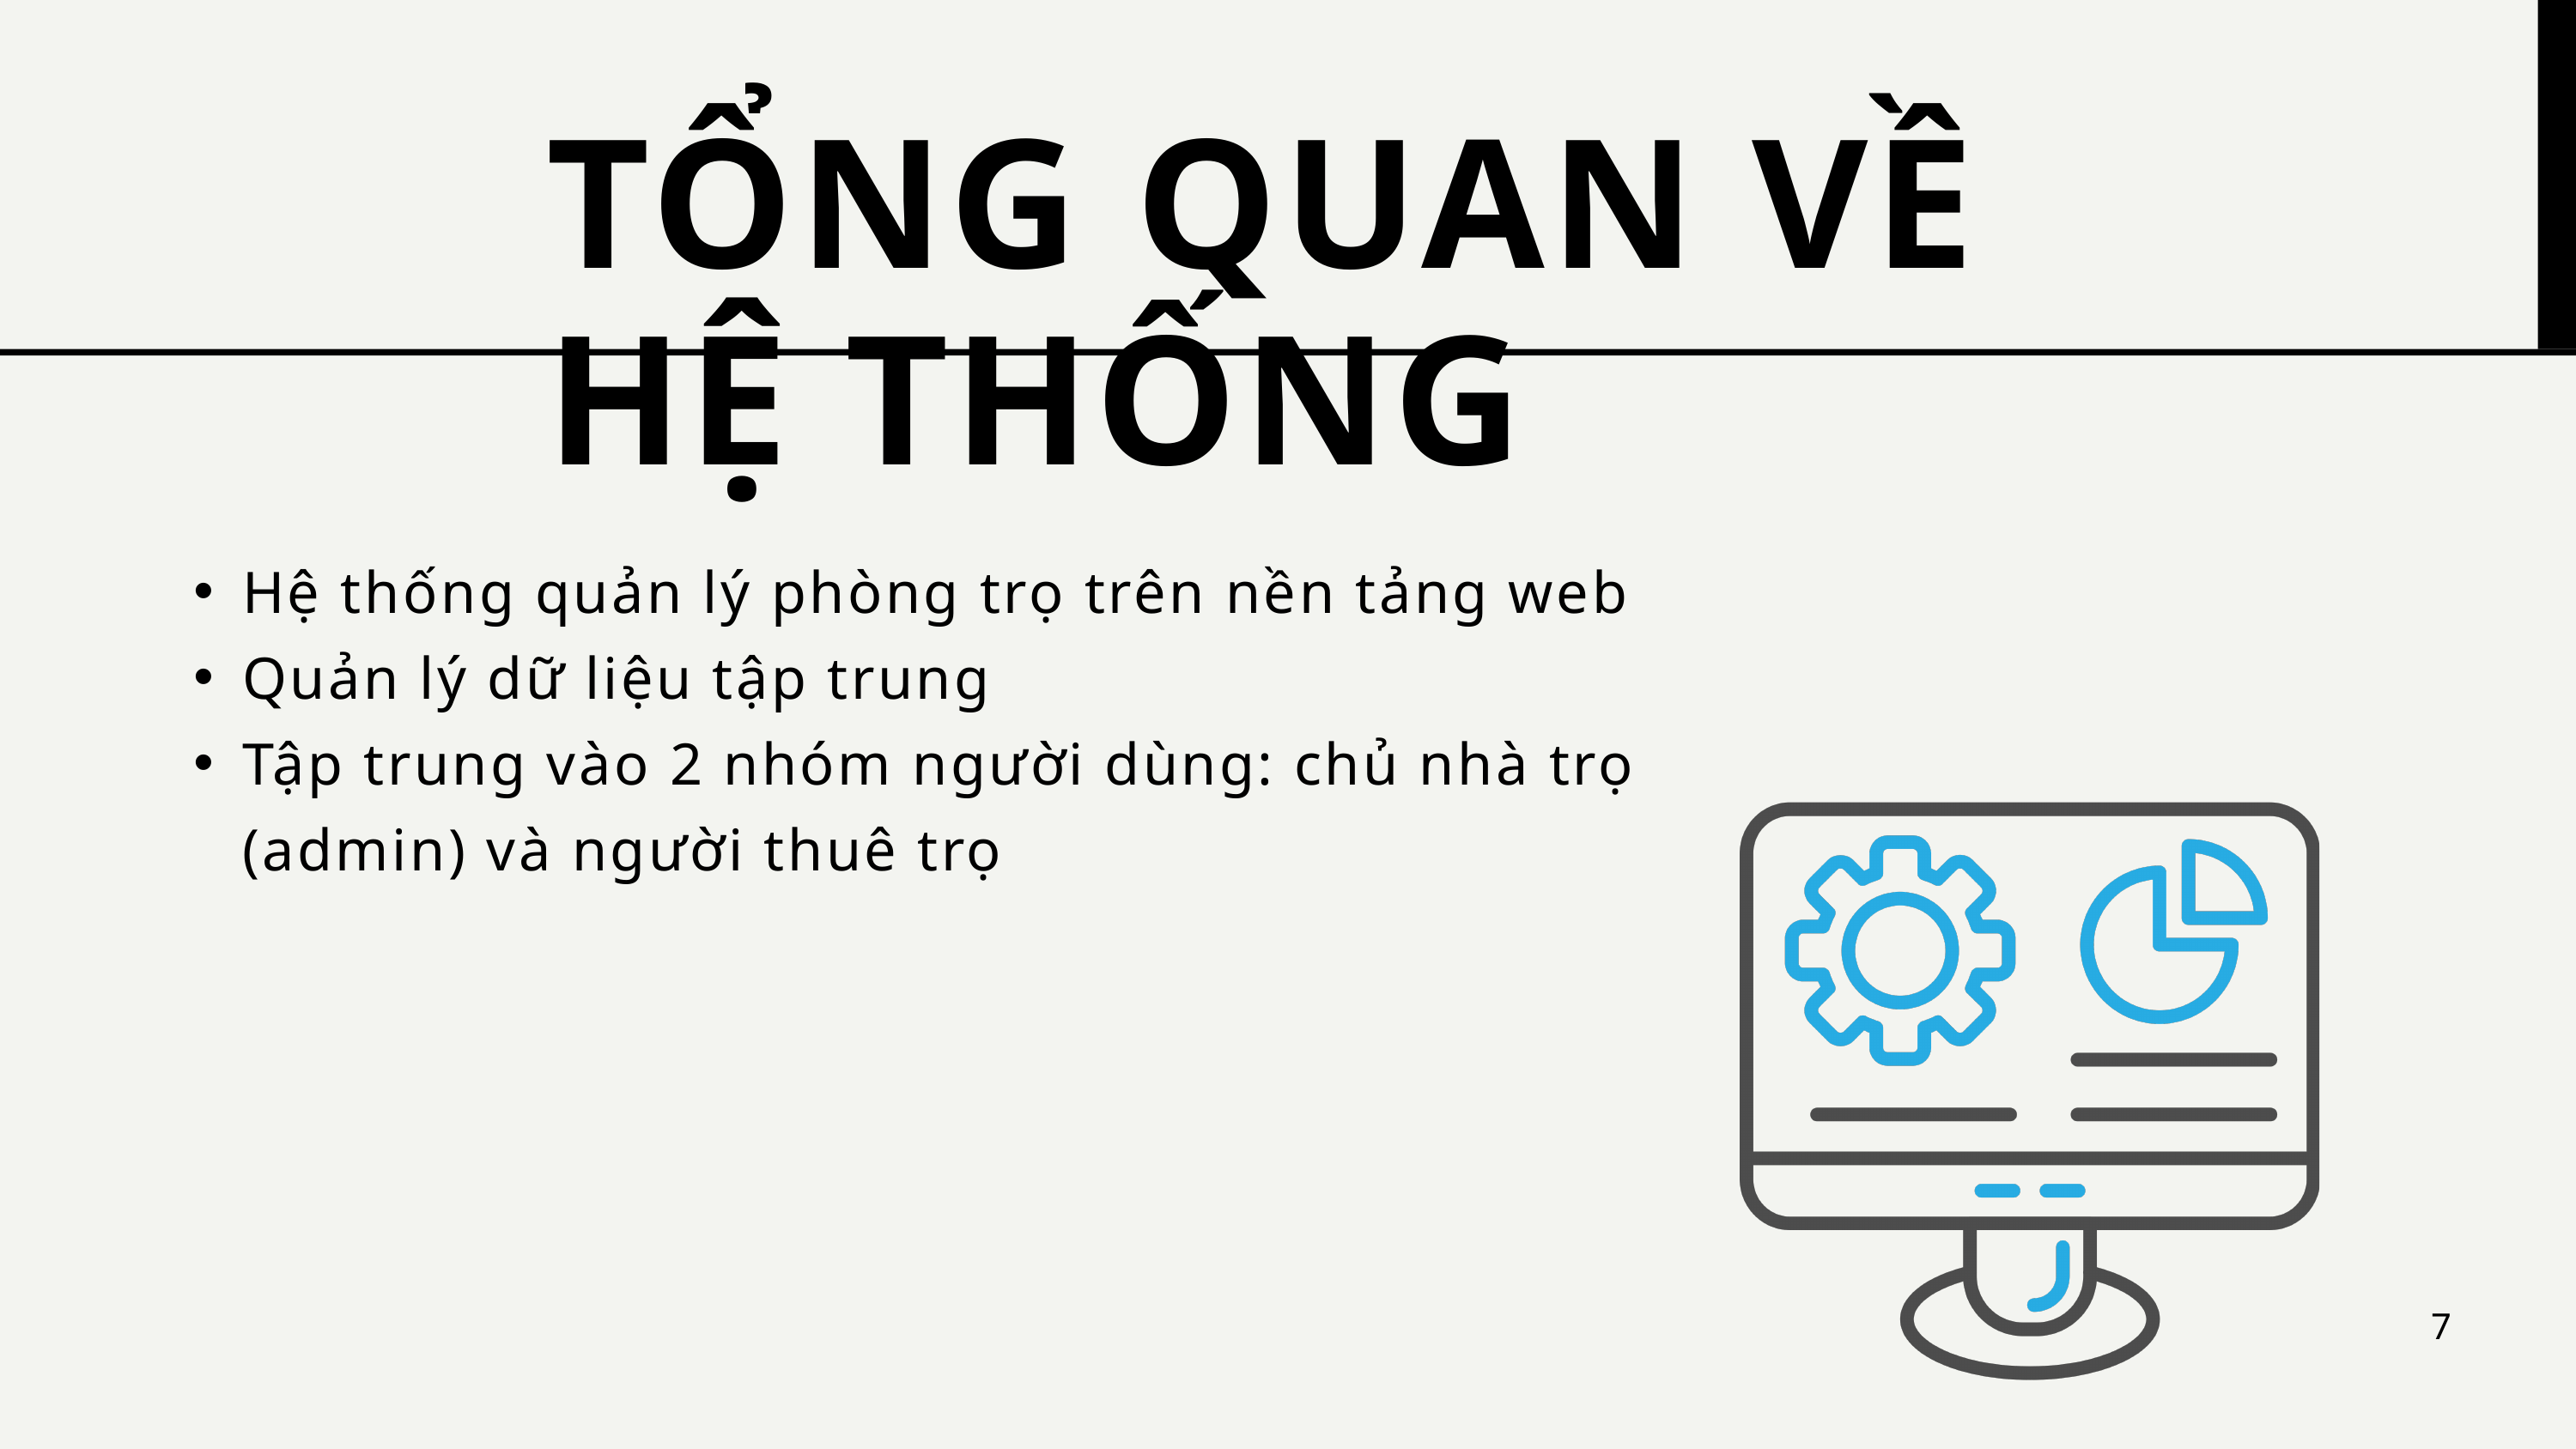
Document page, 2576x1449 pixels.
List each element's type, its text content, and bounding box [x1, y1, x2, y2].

text_box [1740, 801, 2320, 1381]
text_box 7 [2431, 1296, 2452, 1348]
text_box [2030, 349, 2576, 356]
text_box Hệ thống quản lý phòng trọ trên nền tảng web Quản lý dữ liệu tập trung Tập trung vào 2 nhóm người dùng: chủ nhà trọ (admin) và người thuê trọ [144, 538, 1831, 968]
text_box [2537, 0, 2576, 349]
text_box [0, 349, 546, 356]
text_box TỔNG QUAN VỀ HỆ THỐNG [546, 107, 2030, 501]
